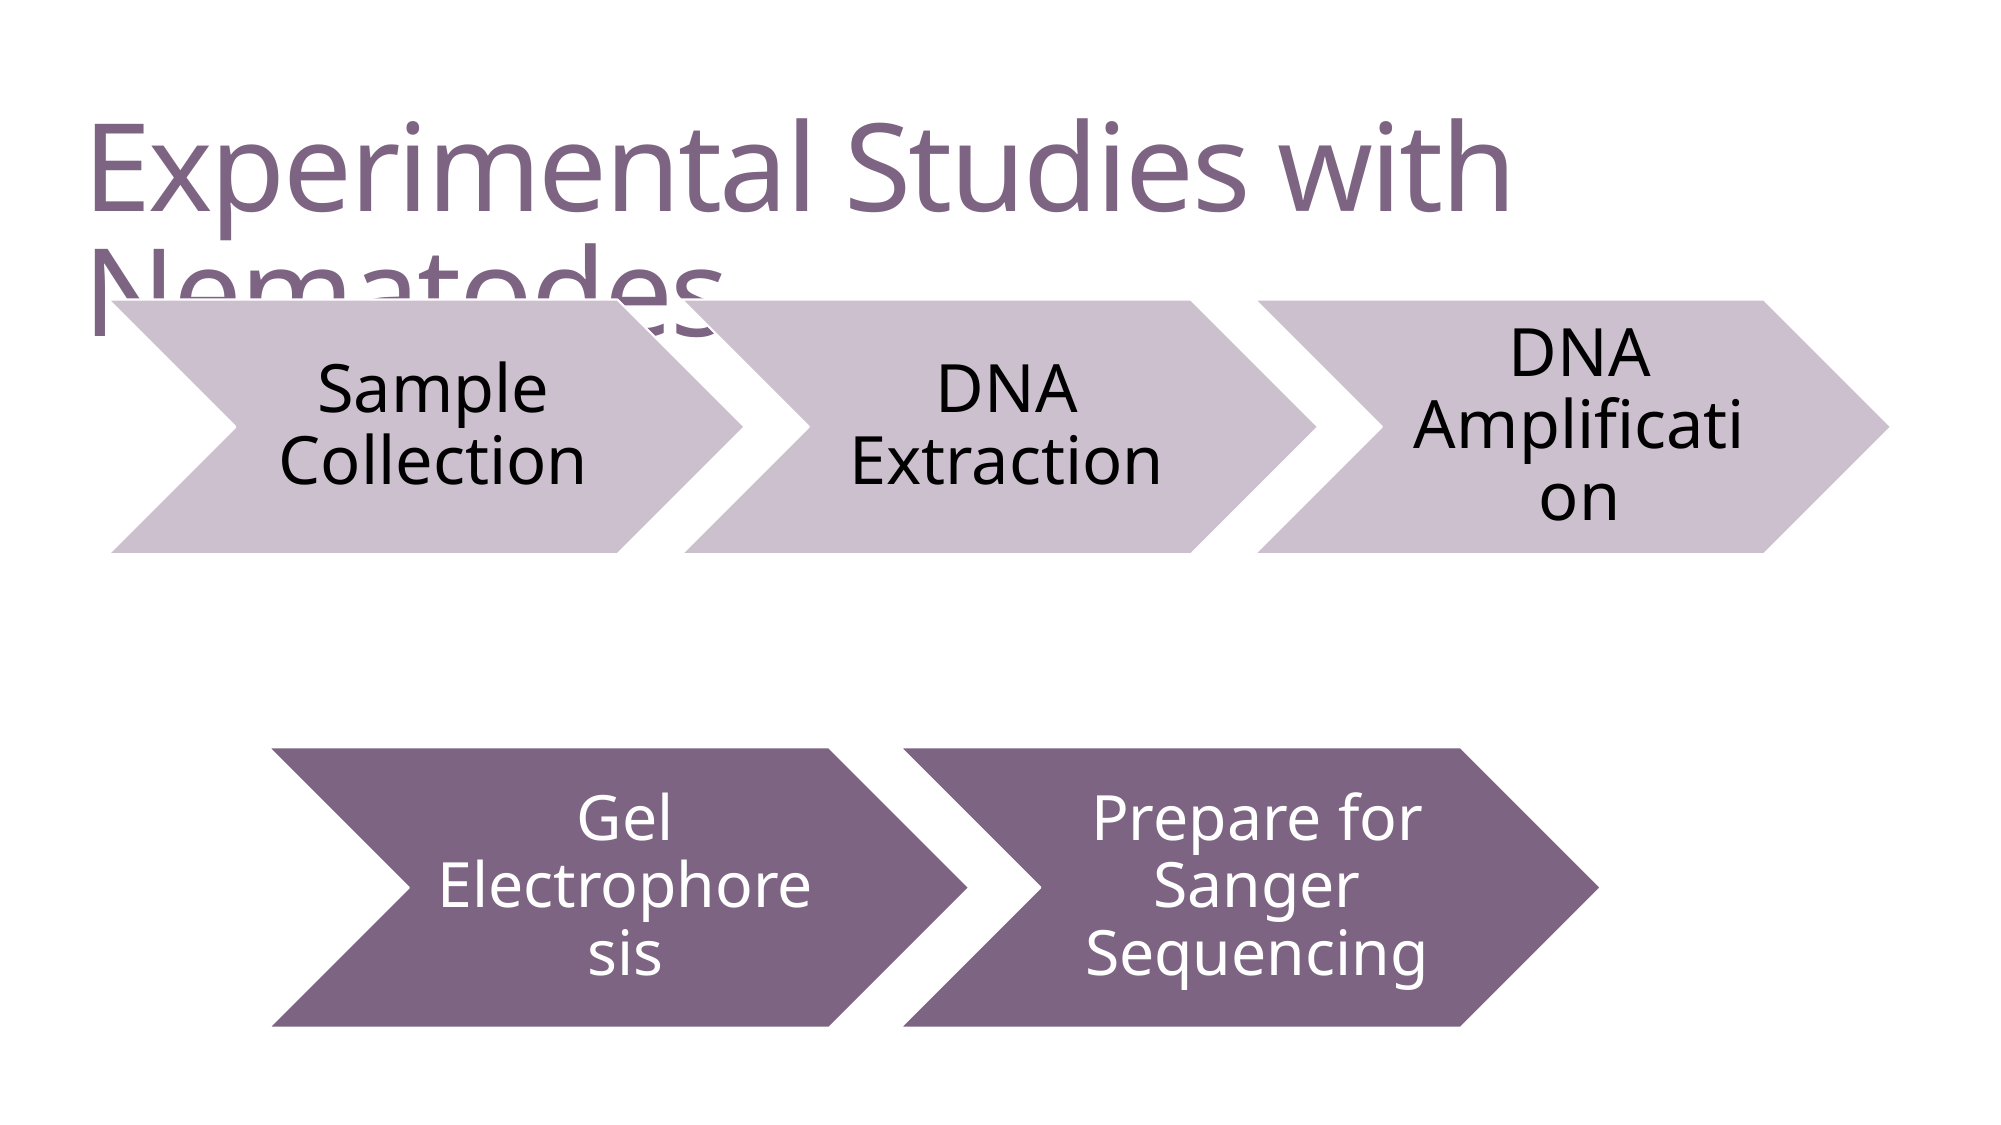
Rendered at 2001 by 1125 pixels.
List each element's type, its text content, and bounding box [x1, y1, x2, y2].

title Experimental Studies with Nematodes [68, 97, 1932, 223]
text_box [107, 247, 1892, 607]
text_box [268, 457, 1603, 1125]
